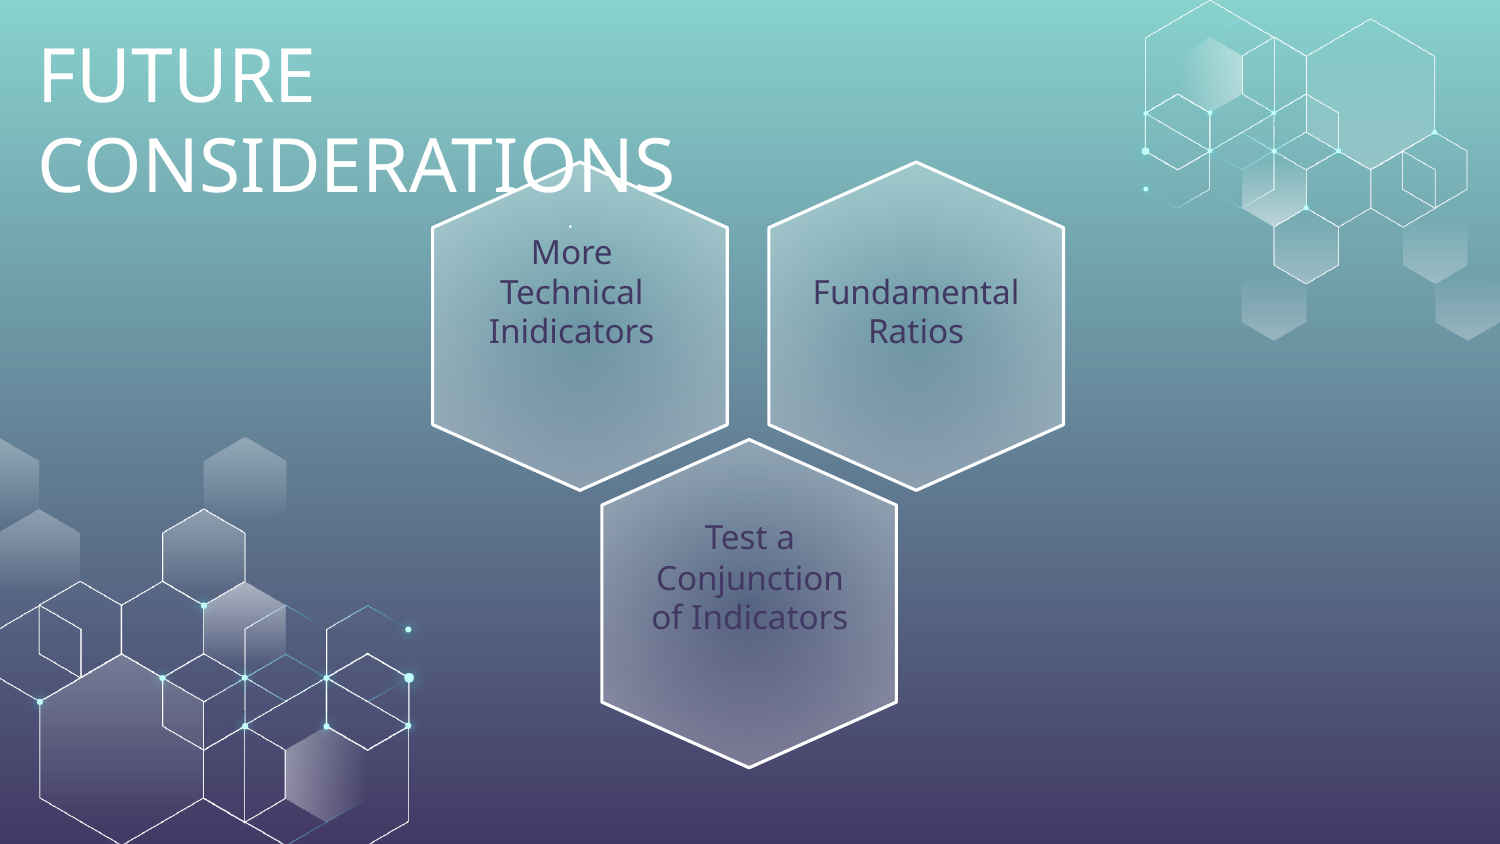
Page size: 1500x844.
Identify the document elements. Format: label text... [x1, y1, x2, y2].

title More Technical Inidicators [443, 270, 701, 366]
picture [0, 436, 438, 844]
picture [1122, 0, 1500, 341]
title Test a Conjunction of Indicators [621, 556, 879, 652]
title FUTURE CONSIDERATIONS [22, 112, 1373, 223]
title Fundamental Ratios [787, 270, 1045, 366]
